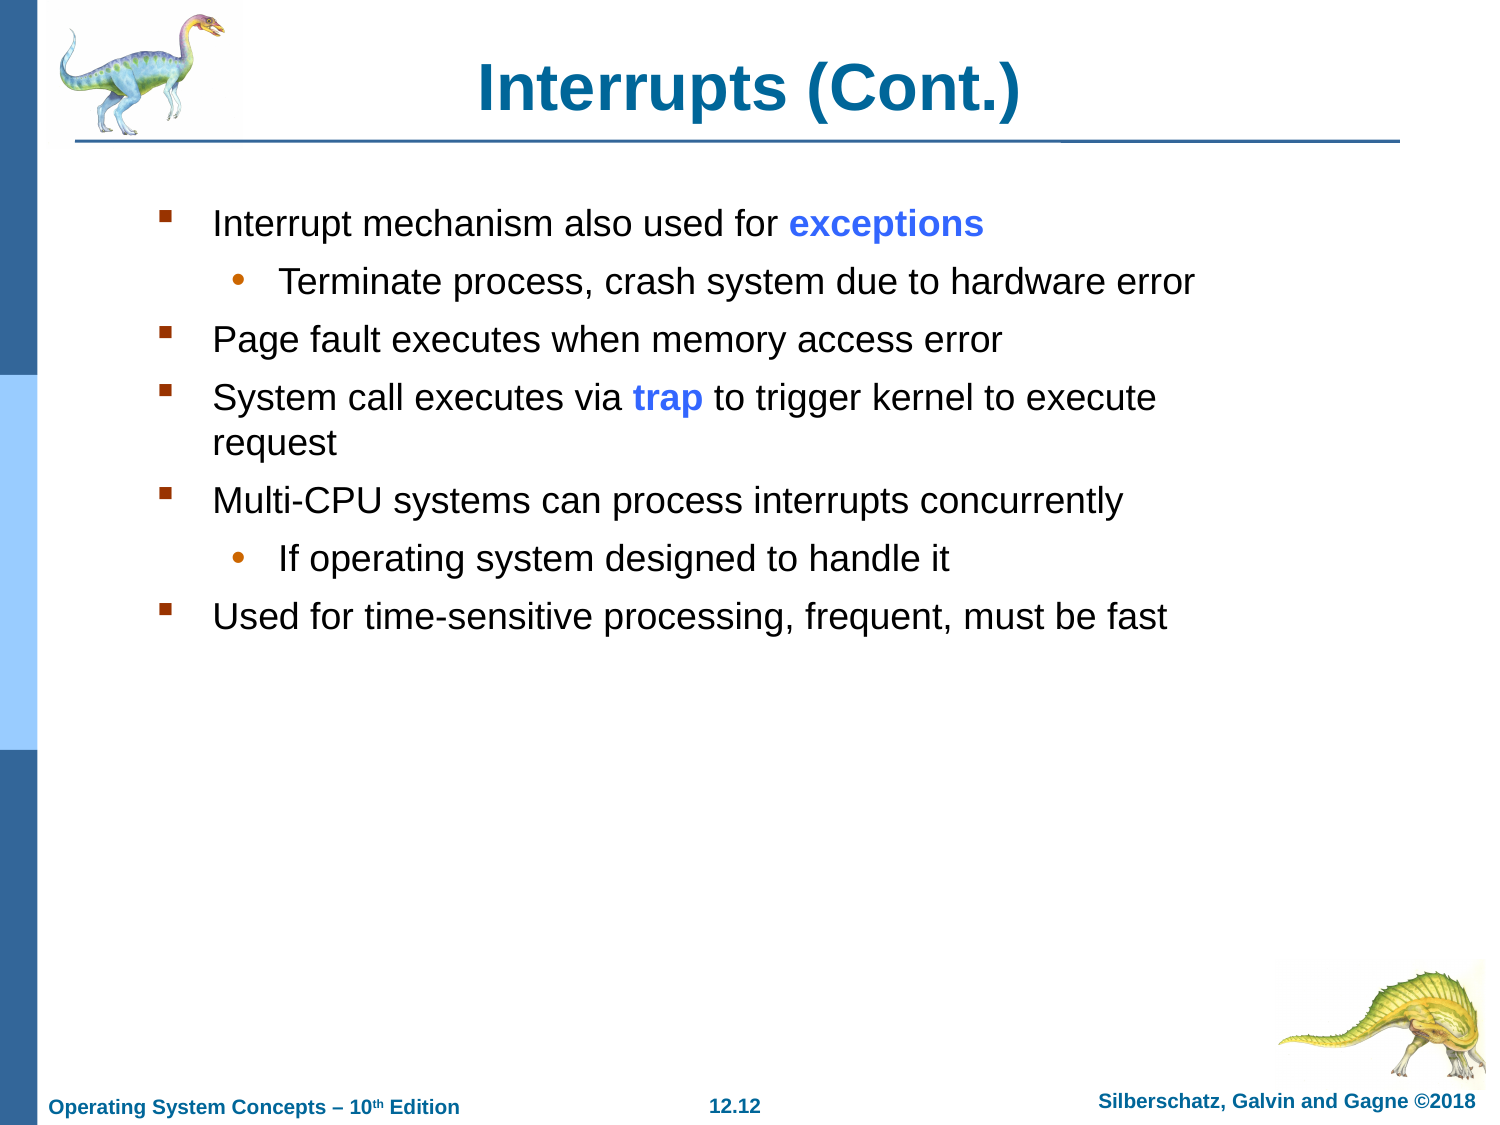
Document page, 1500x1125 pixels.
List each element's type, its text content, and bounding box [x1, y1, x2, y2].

list Interrupt mechanism also used for exceptions Terminate process, crash system due to hardware error Page fault executes when memory access error System call executes via trap to trigger kernel to execute request Multi-CPU systems can process interrupts concurrently If operating system designed to handle it Used for time-sensitive processing, frequent, must be fast [141, 191, 1268, 935]
picture [1275, 959, 1486, 1090]
title Interrupts (Cont.) [75, 36, 1425, 131]
picture [46, 0, 243, 149]
